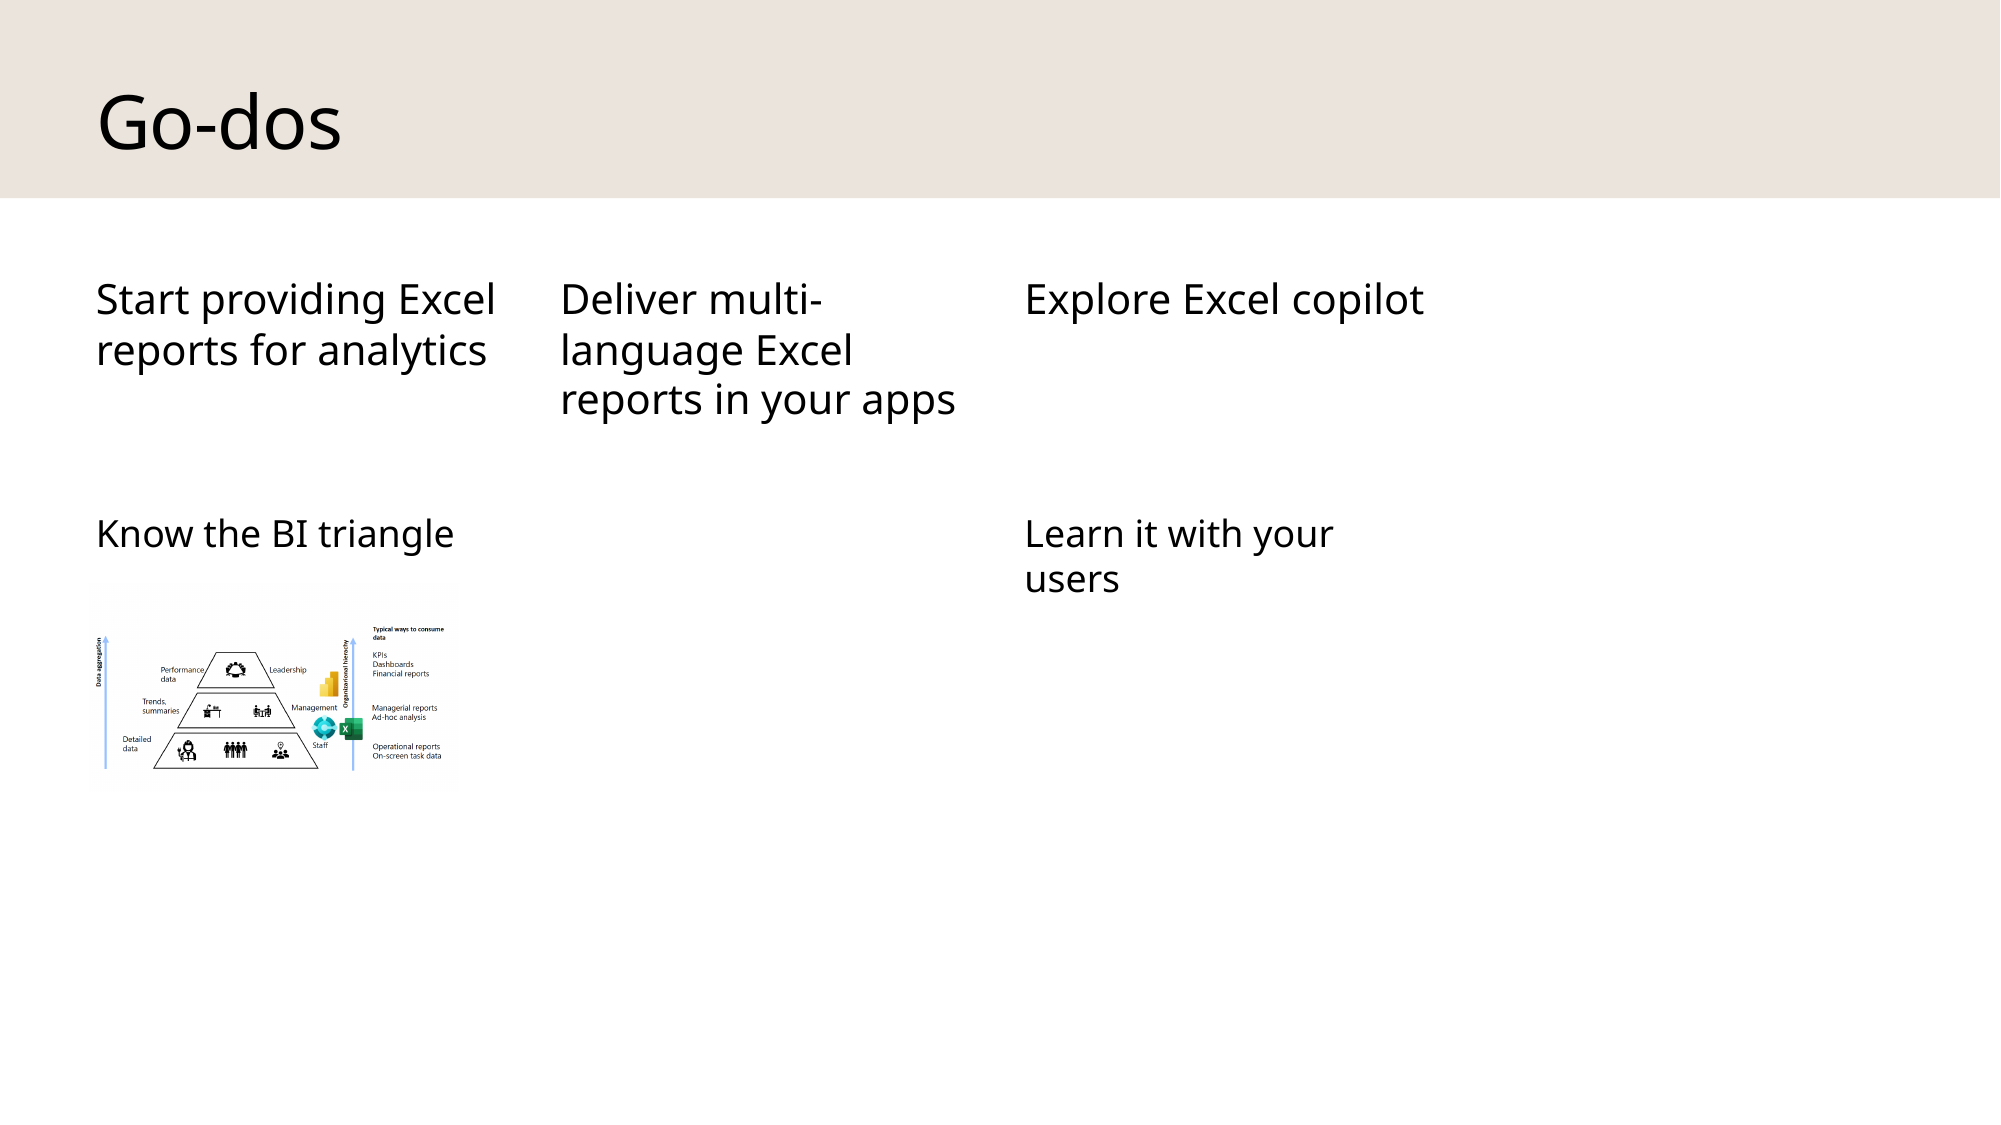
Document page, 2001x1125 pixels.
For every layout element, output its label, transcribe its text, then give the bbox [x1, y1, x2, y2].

title Go-dos [96, 75, 1904, 166]
list Know the BI triangle [95, 509, 512, 555]
list Explore Excel copilot [1024, 273, 1440, 324]
list Deliver multi-language Excel reports in your apps [559, 273, 976, 425]
picture [88, 583, 459, 792]
list Learn it with your users [1024, 509, 1440, 555]
list Start providing Excel reports for analytics [95, 273, 512, 375]
